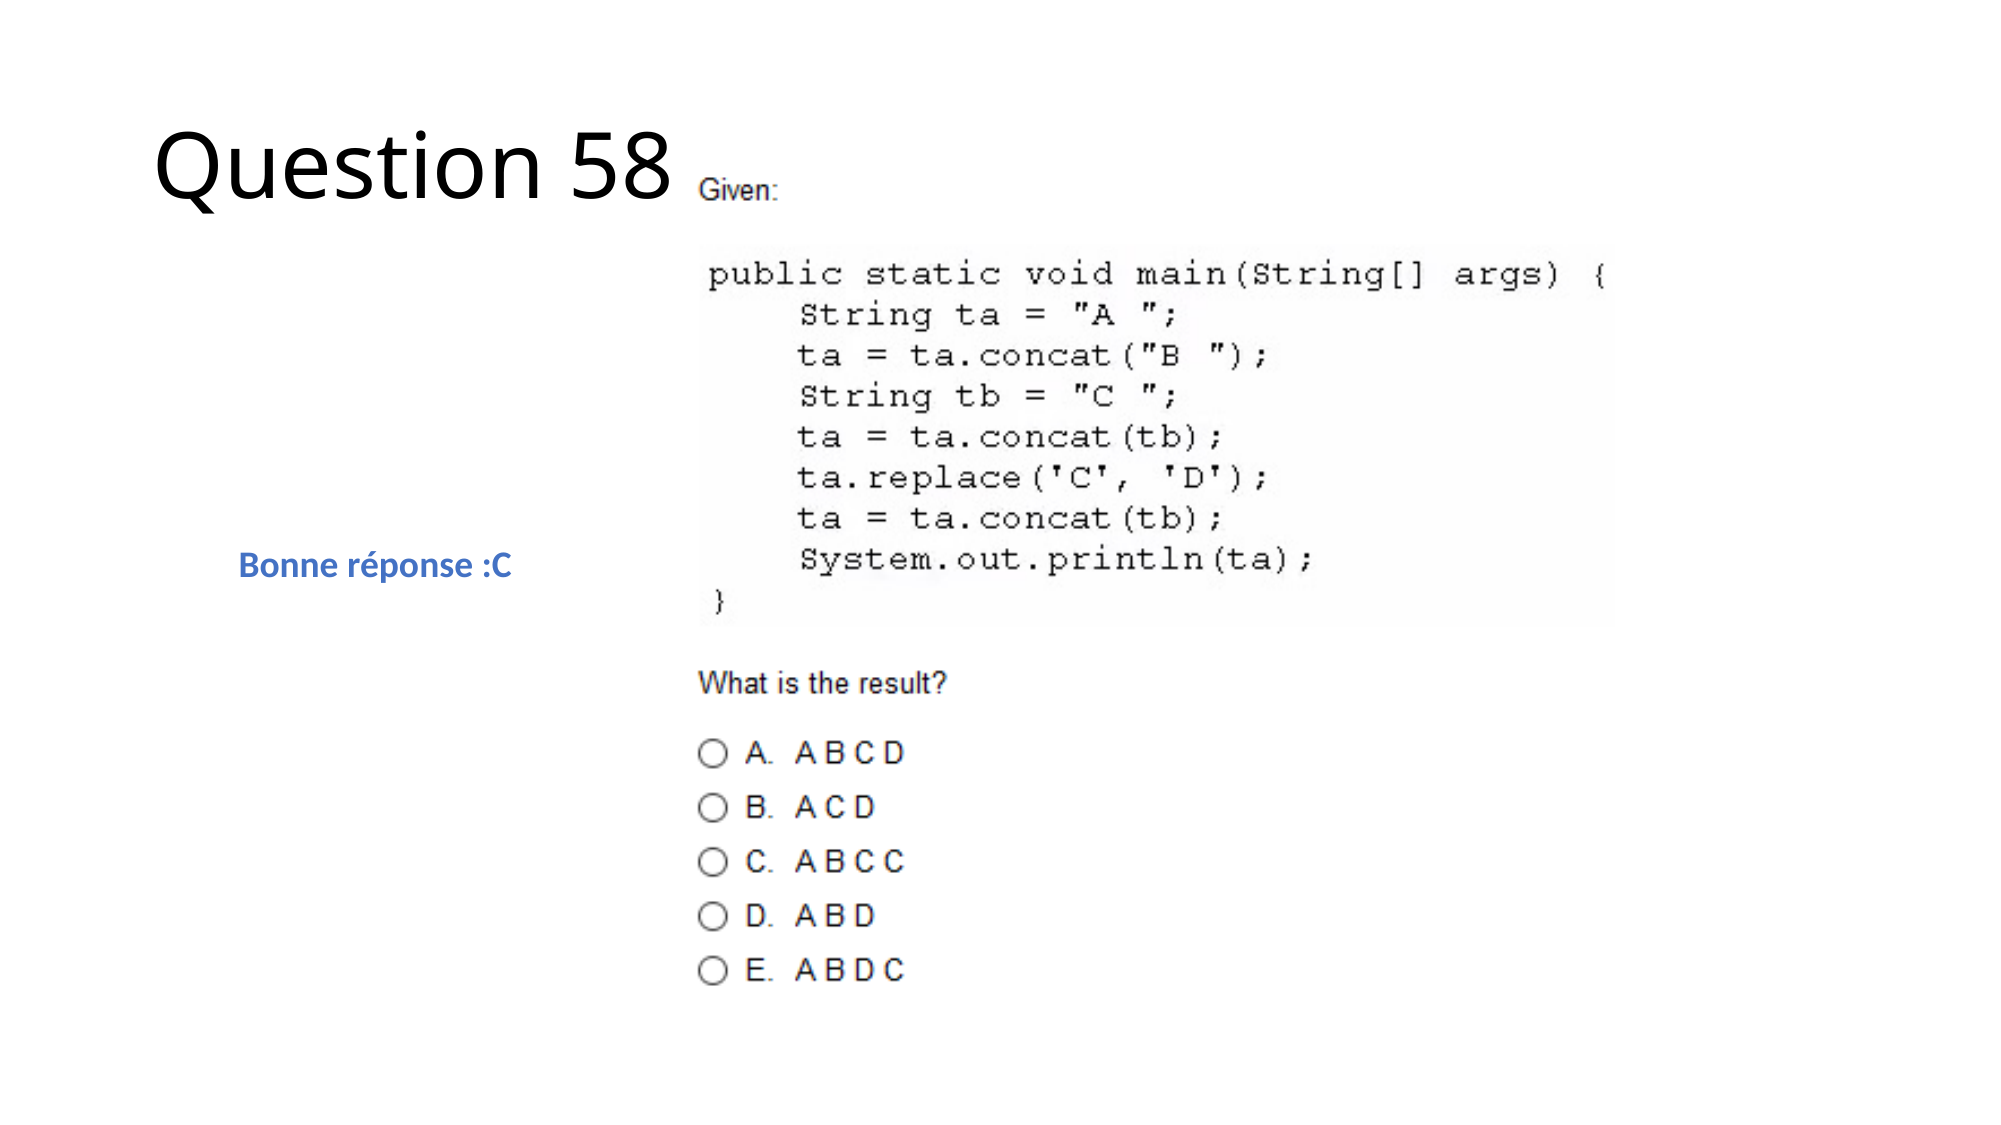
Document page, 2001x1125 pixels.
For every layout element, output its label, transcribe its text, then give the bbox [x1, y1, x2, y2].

picture [683, 167, 1615, 995]
title Question 58 [137, 59, 1863, 278]
text_box Bonne réponse :C [223, 532, 648, 592]
